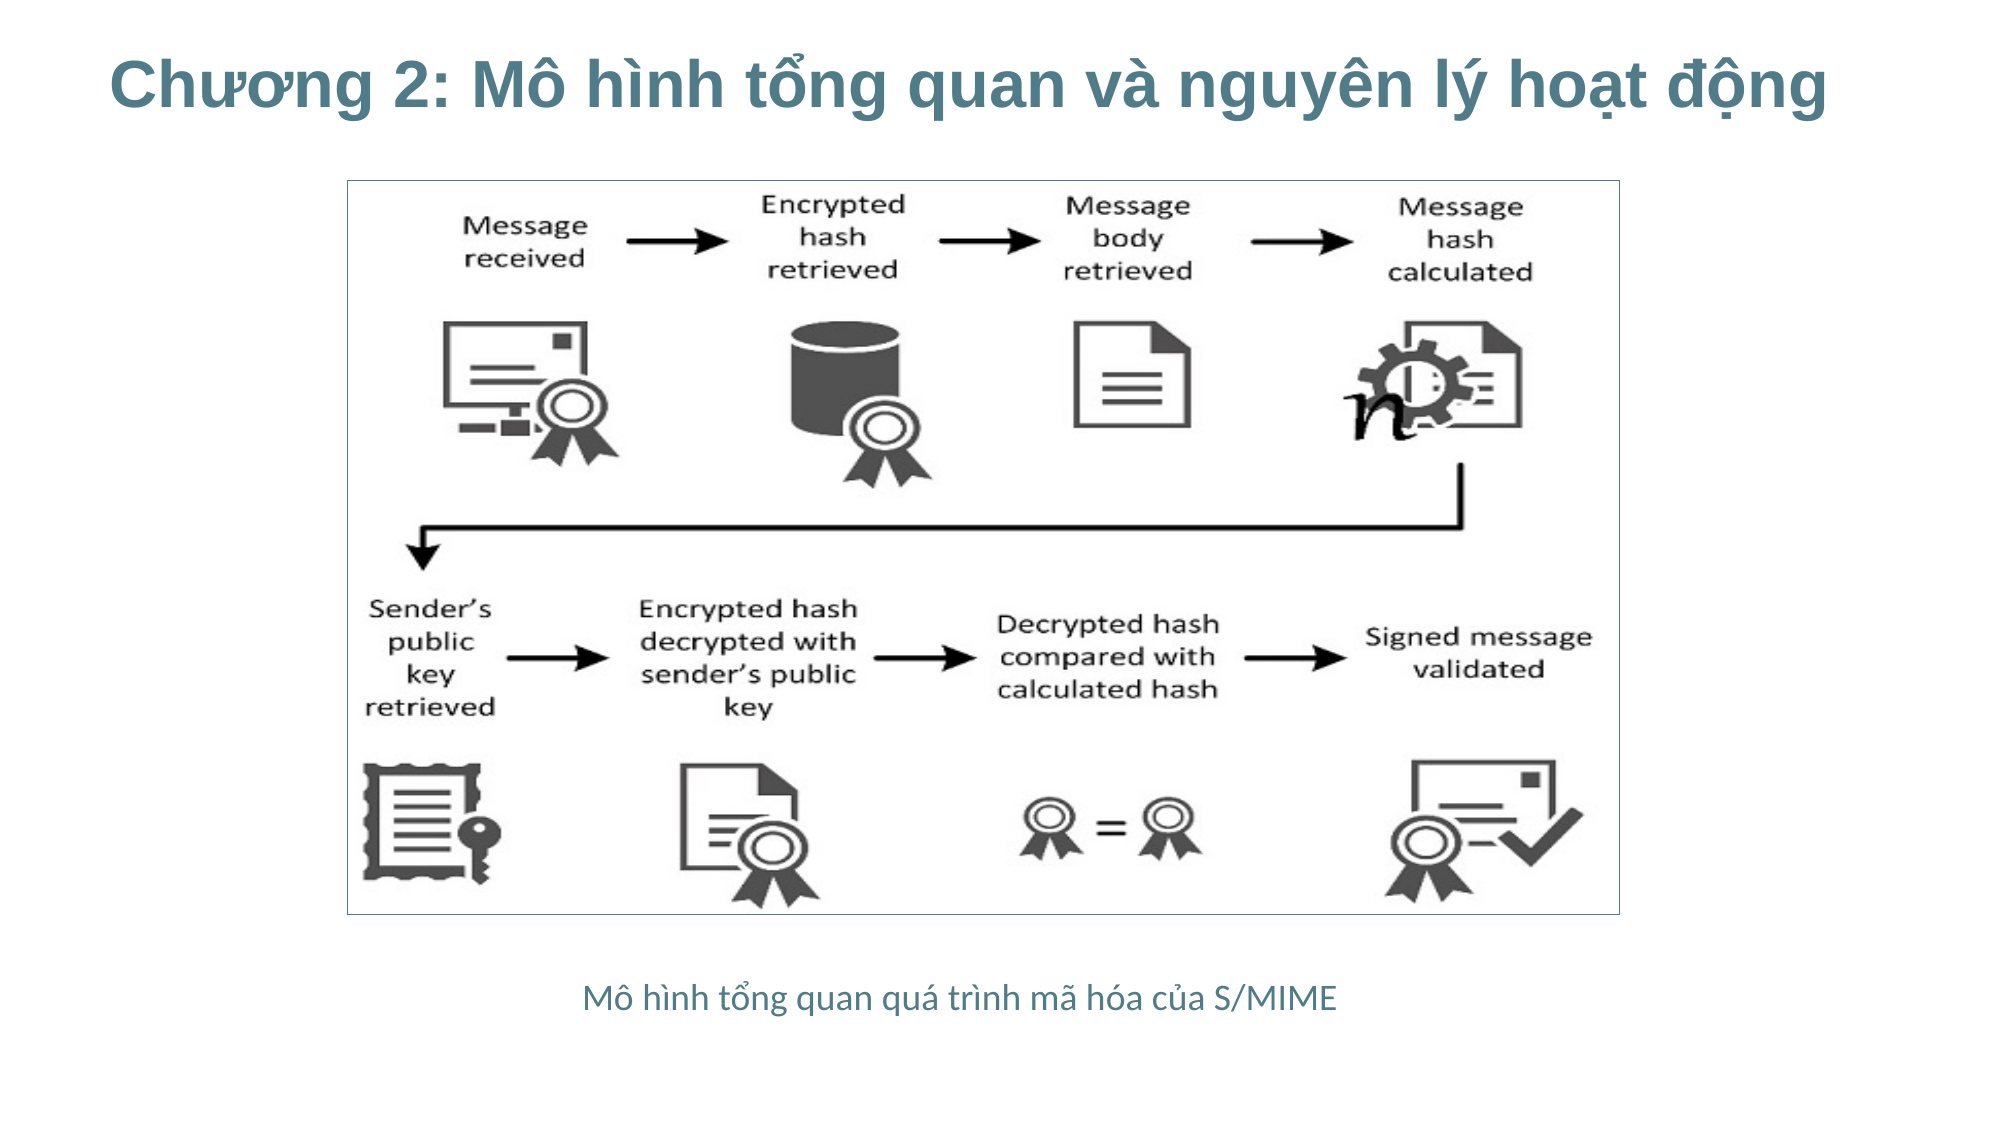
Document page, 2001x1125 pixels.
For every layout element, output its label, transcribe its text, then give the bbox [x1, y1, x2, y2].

text_box Mô hình tổng quan quá trình mã hóa của S/MIME [567, 965, 1373, 1026]
text_box Chương 2: Mô hình tổng quan và nguyên lý hoạt động [17, 33, 1923, 129]
picture [347, 180, 1620, 915]
